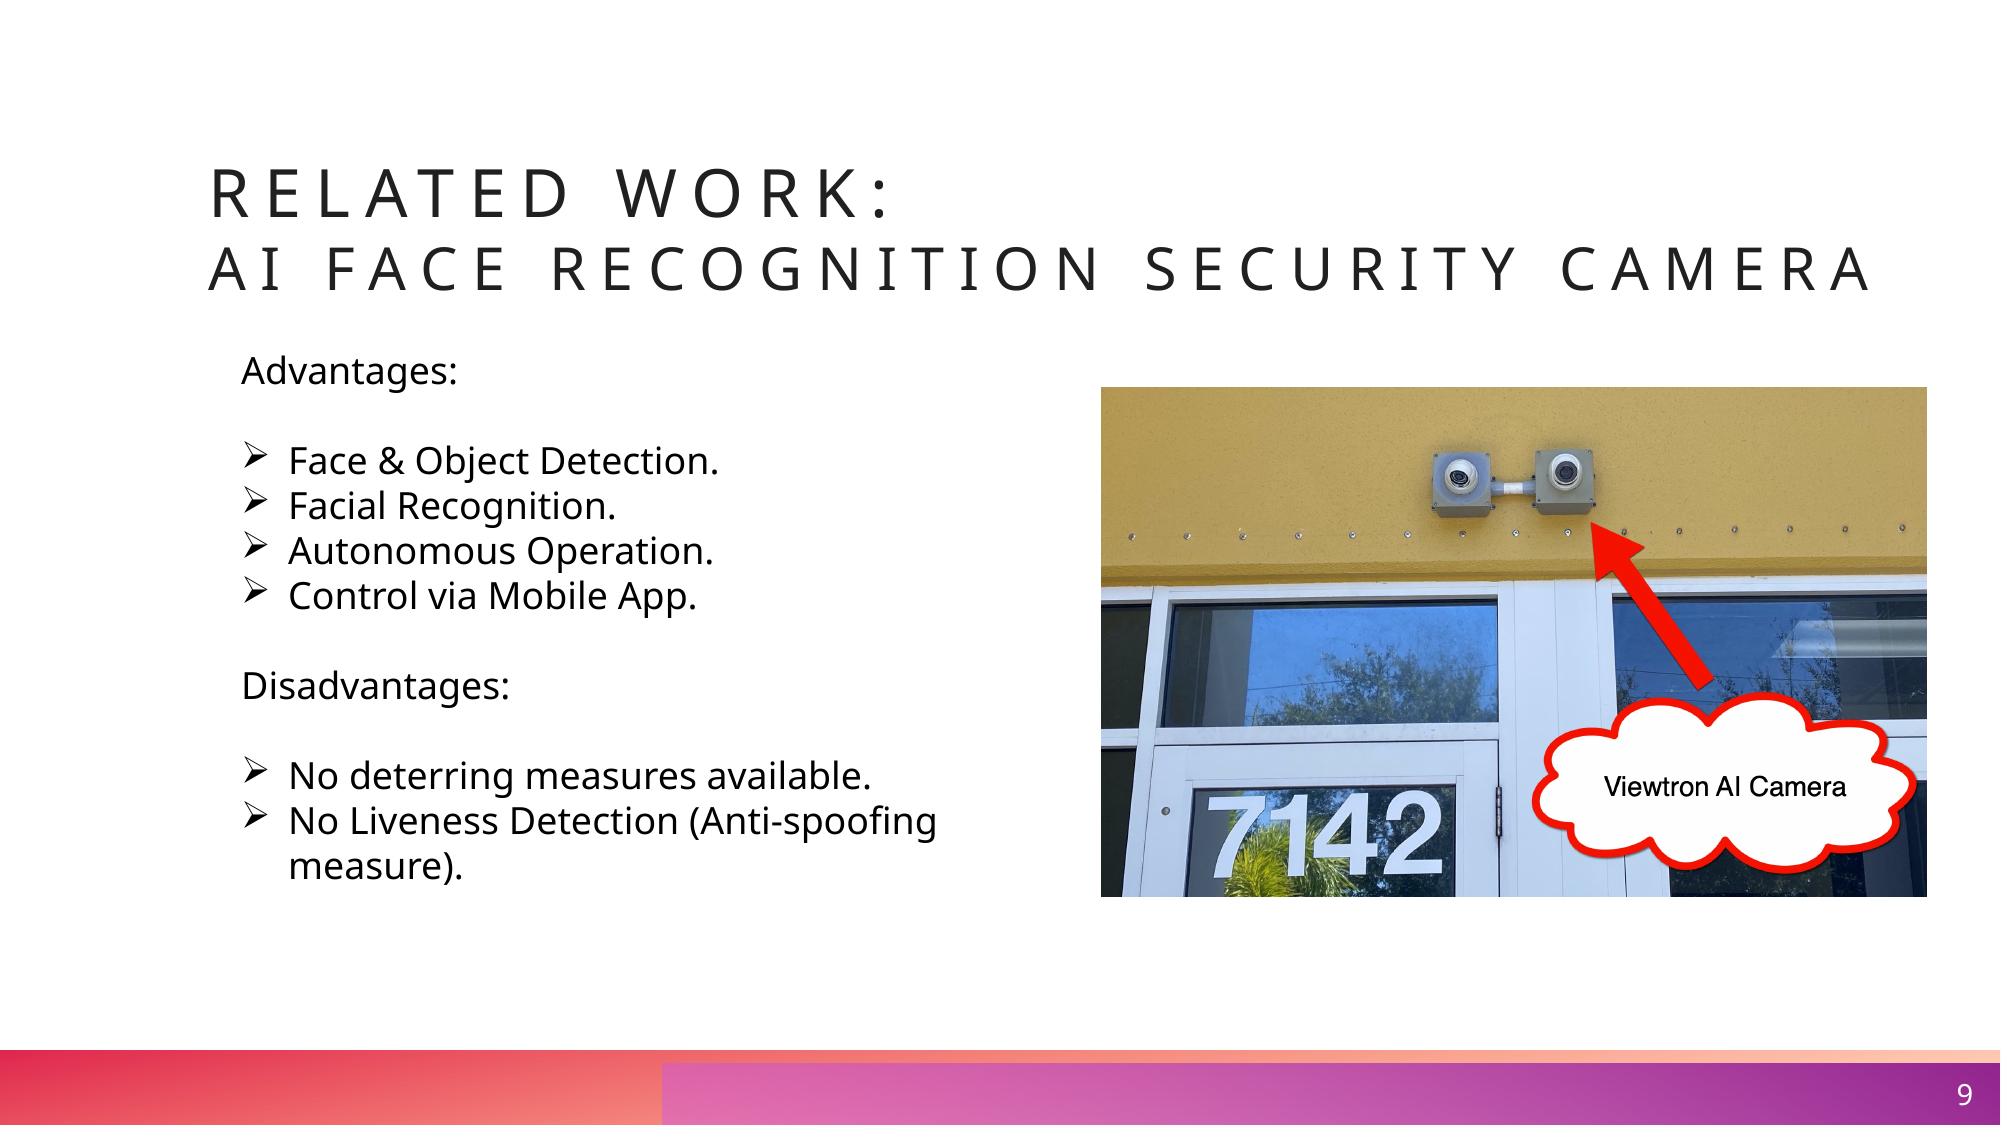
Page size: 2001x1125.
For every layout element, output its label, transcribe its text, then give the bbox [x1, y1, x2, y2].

slide_number 9 [1916, 1059, 1989, 1125]
title Related work: AI Face Recognition Security Camera [208, 99, 1889, 303]
text_box Advantages: Face & Object Detection. Facial Recognition. Autonomous Operation. Control via Mobile App. Disadvantages: No deterring measures available. No Liveness Detection (Anti-spoofing measure). [226, 339, 1069, 895]
picture [1101, 387, 1927, 898]
